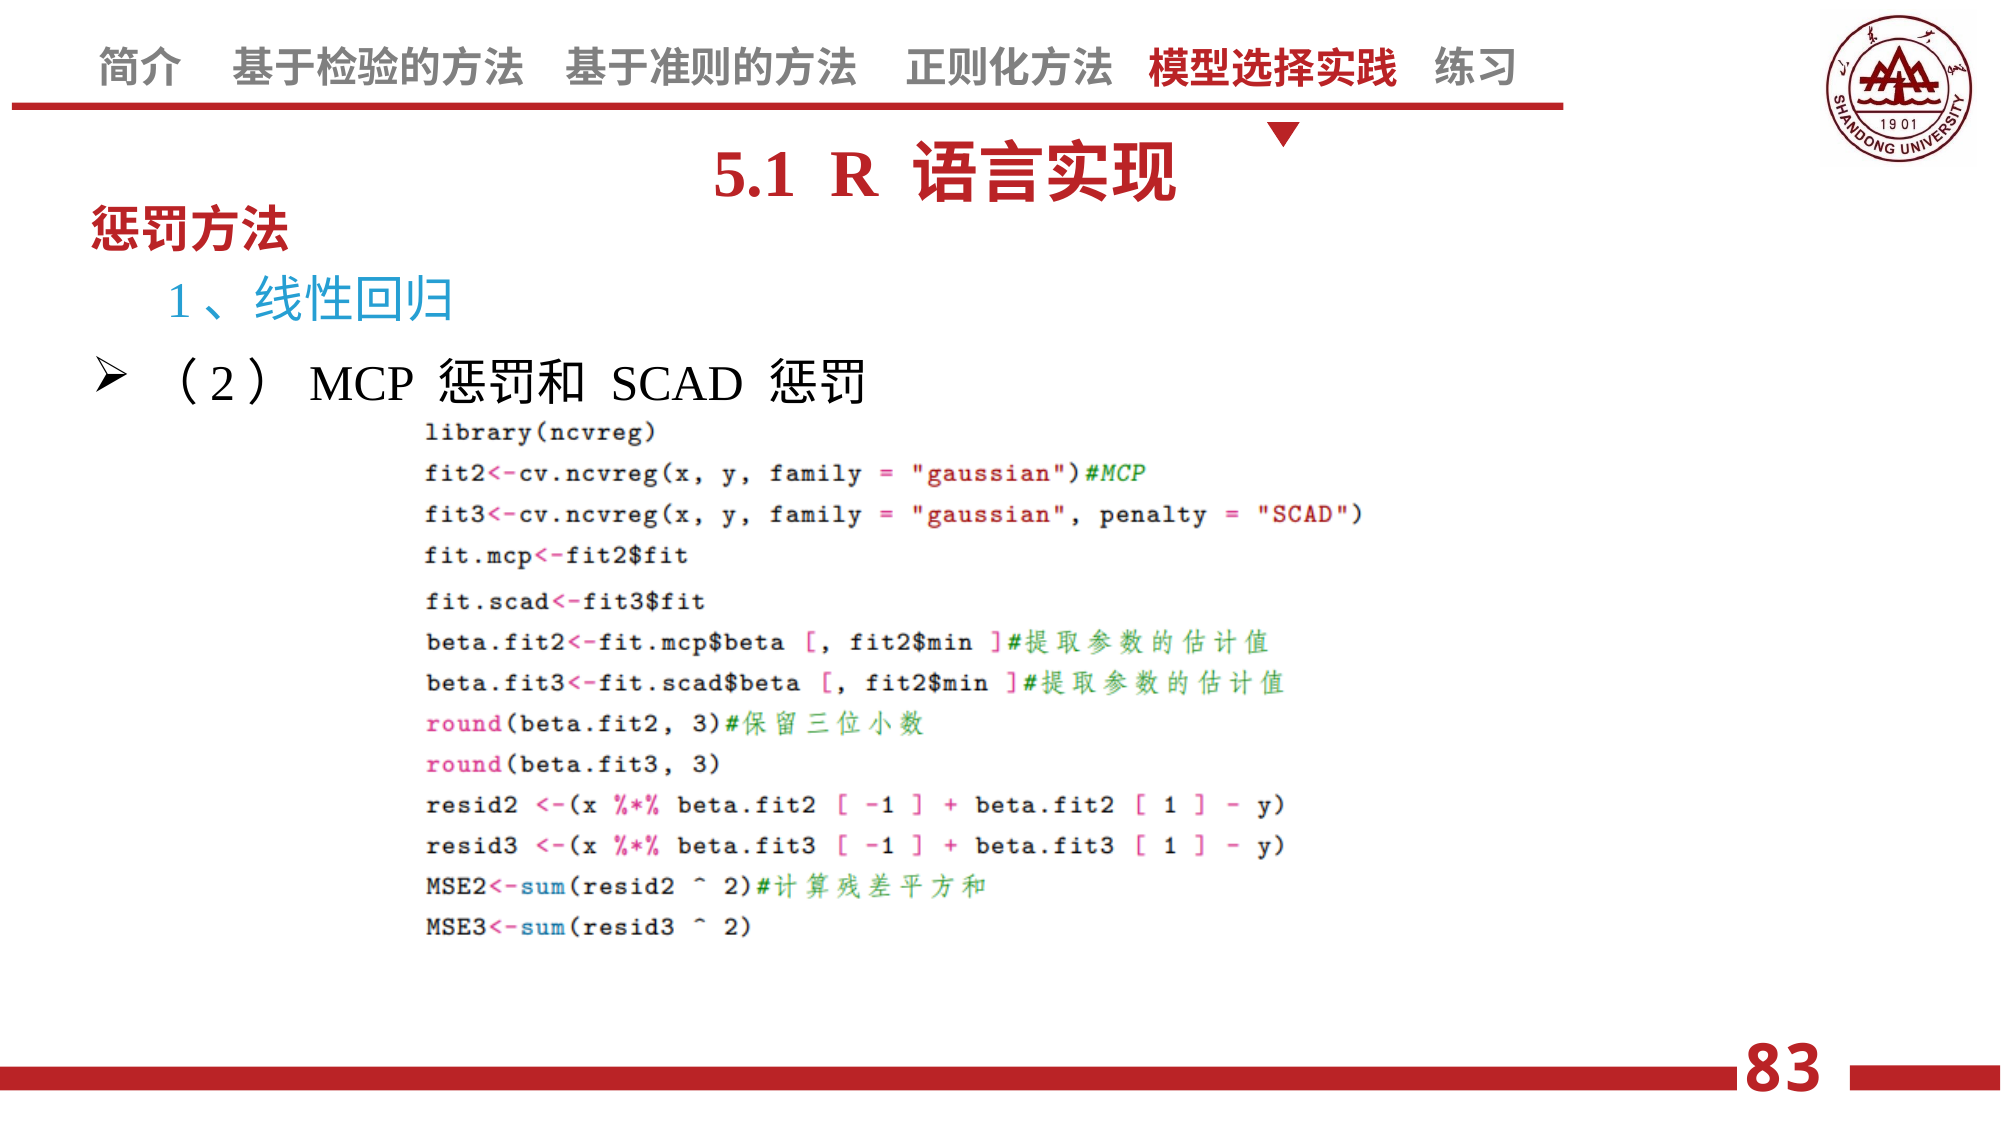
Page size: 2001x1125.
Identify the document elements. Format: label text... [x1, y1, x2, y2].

text_box 1、线性回归 [77, 245, 1923, 335]
text_box 5.1 R 语言实现 [685, 122, 1689, 218]
text_box （2）MCP 惩罚和 SCAD 惩罚 [77, 327, 1882, 418]
picture [1820, 9, 1977, 167]
picture [419, 410, 1686, 949]
text_box 惩罚方法 [75, 189, 1078, 265]
